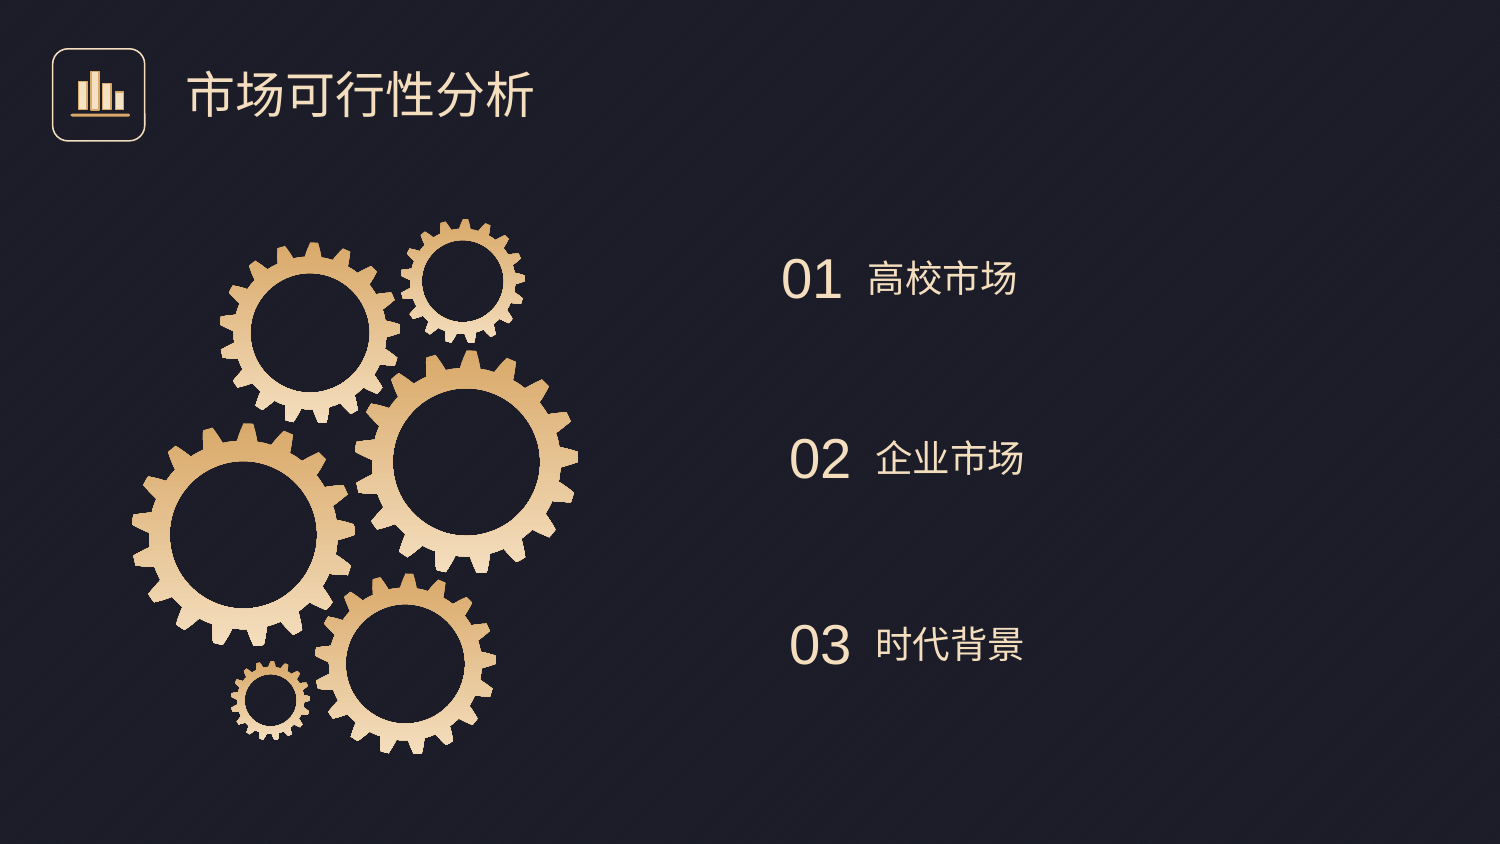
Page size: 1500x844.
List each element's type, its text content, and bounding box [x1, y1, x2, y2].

text_box [132, 423, 356, 647]
text_box [315, 573, 496, 755]
text_box [219, 242, 401, 424]
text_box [773, 400, 1041, 491]
text_box [231, 660, 311, 740]
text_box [52, 48, 145, 142]
text_box 市场可行性分析 [171, 43, 603, 186]
text_box [400, 218, 526, 344]
text_box [355, 350, 579, 574]
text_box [773, 587, 1041, 678]
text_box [766, 220, 1034, 311]
